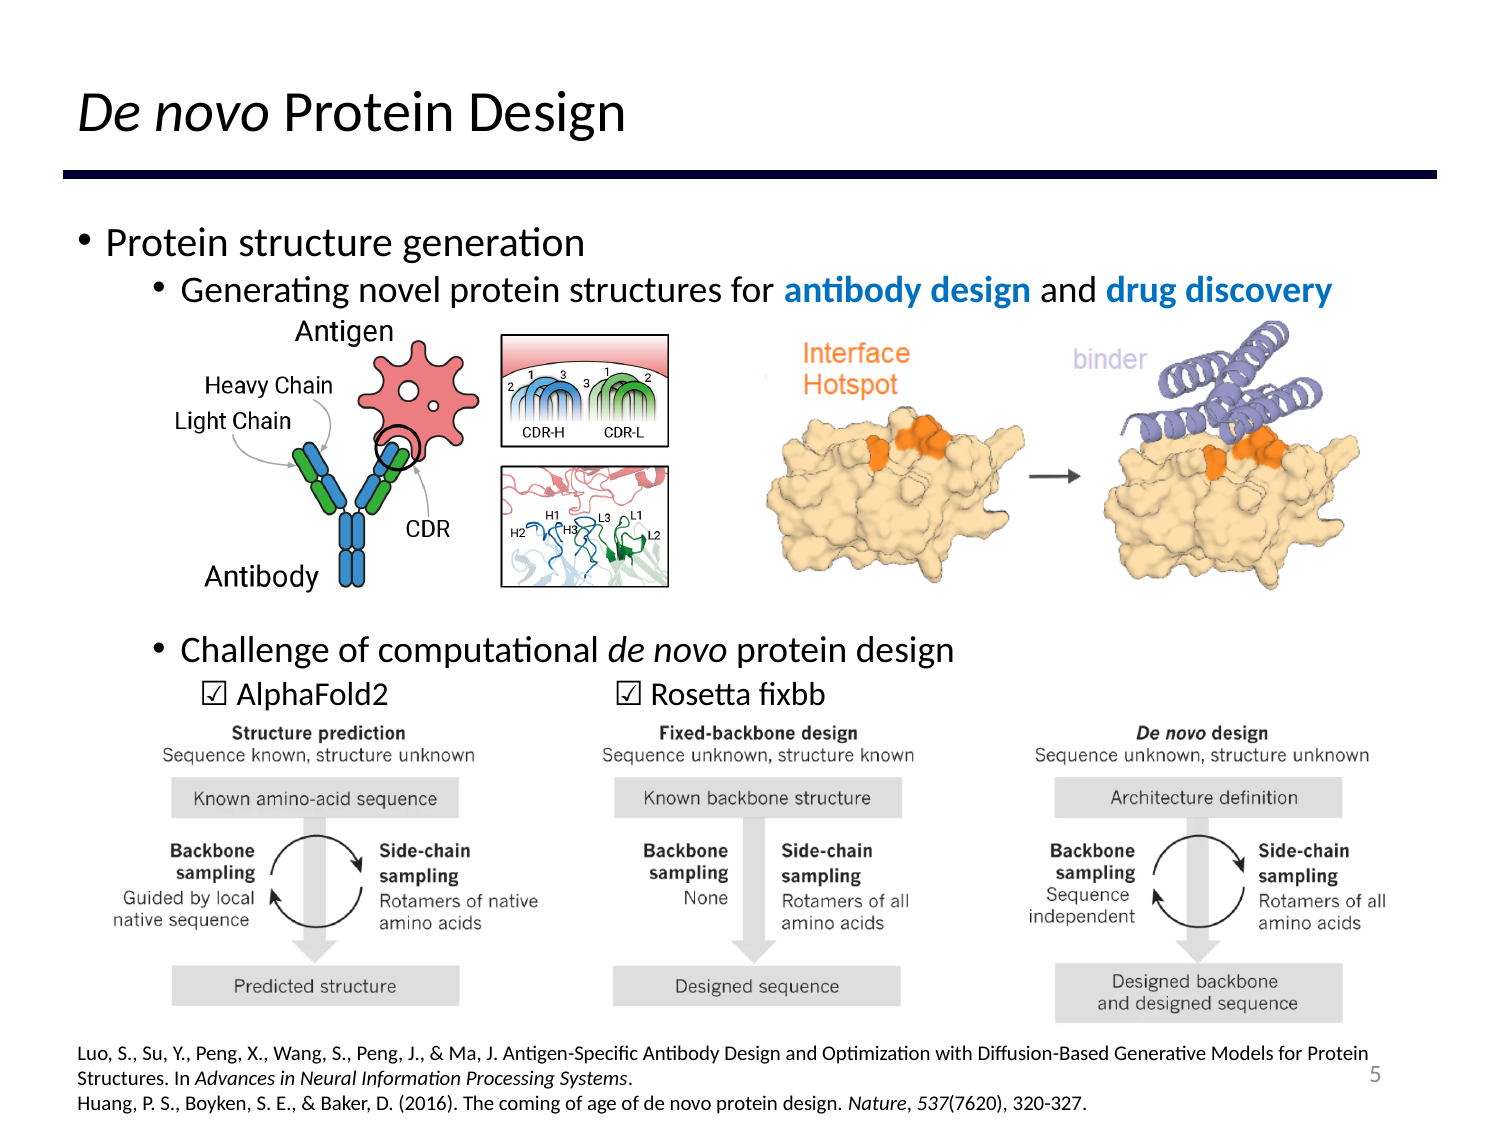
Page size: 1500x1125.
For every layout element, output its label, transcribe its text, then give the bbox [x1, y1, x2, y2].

text_box Luo, S., Su, Y., Peng, X., Wang, S., Peng, J., & Ma, J. Antigen-Specific Antibody Design and Optimization with Diffusion-Based Generative Models for Protein Structures. In Advances in Neural Information Processing Systems. Huang, P. S., Boyken, S. E., & Baker, D. (2016). The coming of age of de novo protein design. Nature, 537(7620), 320-327. [62, 1031, 1438, 1122]
picture [162, 310, 676, 594]
title De novo Protein Design [62, 55, 1357, 170]
text_box ☑ AlphaFold2 ☑ Rosetta fixbb [177, 664, 1357, 709]
picture [106, 709, 1394, 1037]
text_box Protein structure generation Generating novel protein structures for antibody design and drug discovery Challenge of computational de novo protein design [62, 207, 1438, 677]
picture [749, 310, 1372, 594]
